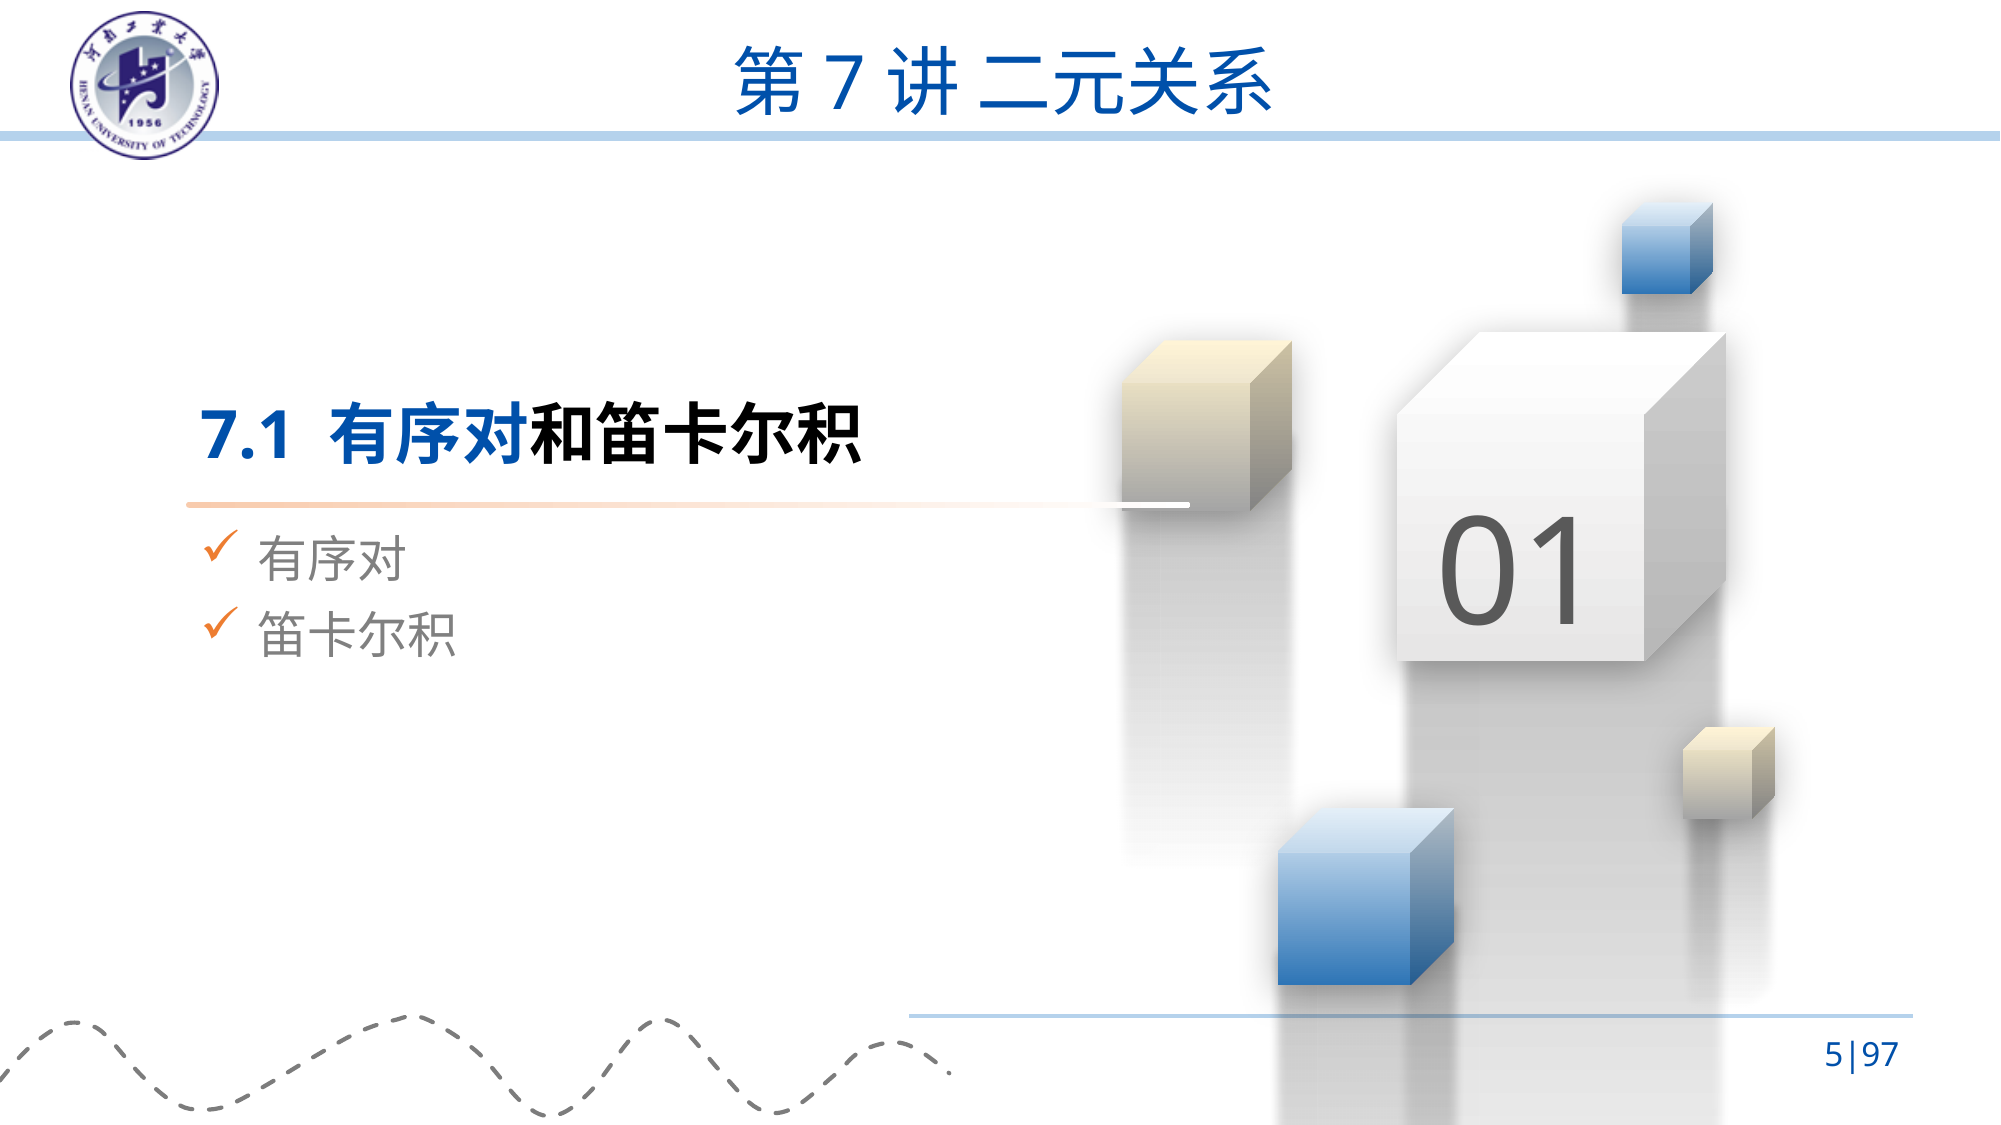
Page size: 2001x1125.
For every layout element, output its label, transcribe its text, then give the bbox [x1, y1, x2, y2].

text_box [1268, 807, 1465, 1125]
picture [70, 11, 219, 160]
text_box 7.1 有序对和笛卡尔积 [185, 384, 878, 480]
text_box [1616, 202, 1719, 331]
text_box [1112, 340, 1302, 890]
text_box 有序对 [186, 519, 895, 595]
text_box 笛卡尔积 [186, 596, 895, 672]
text_box [185, 500, 1112, 509]
slide_number 5|97 [1756, 1025, 1915, 1086]
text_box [1678, 726, 1780, 1023]
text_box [1396, 331, 1729, 1125]
title 第7讲 二元关系 [236, 36, 1772, 134]
